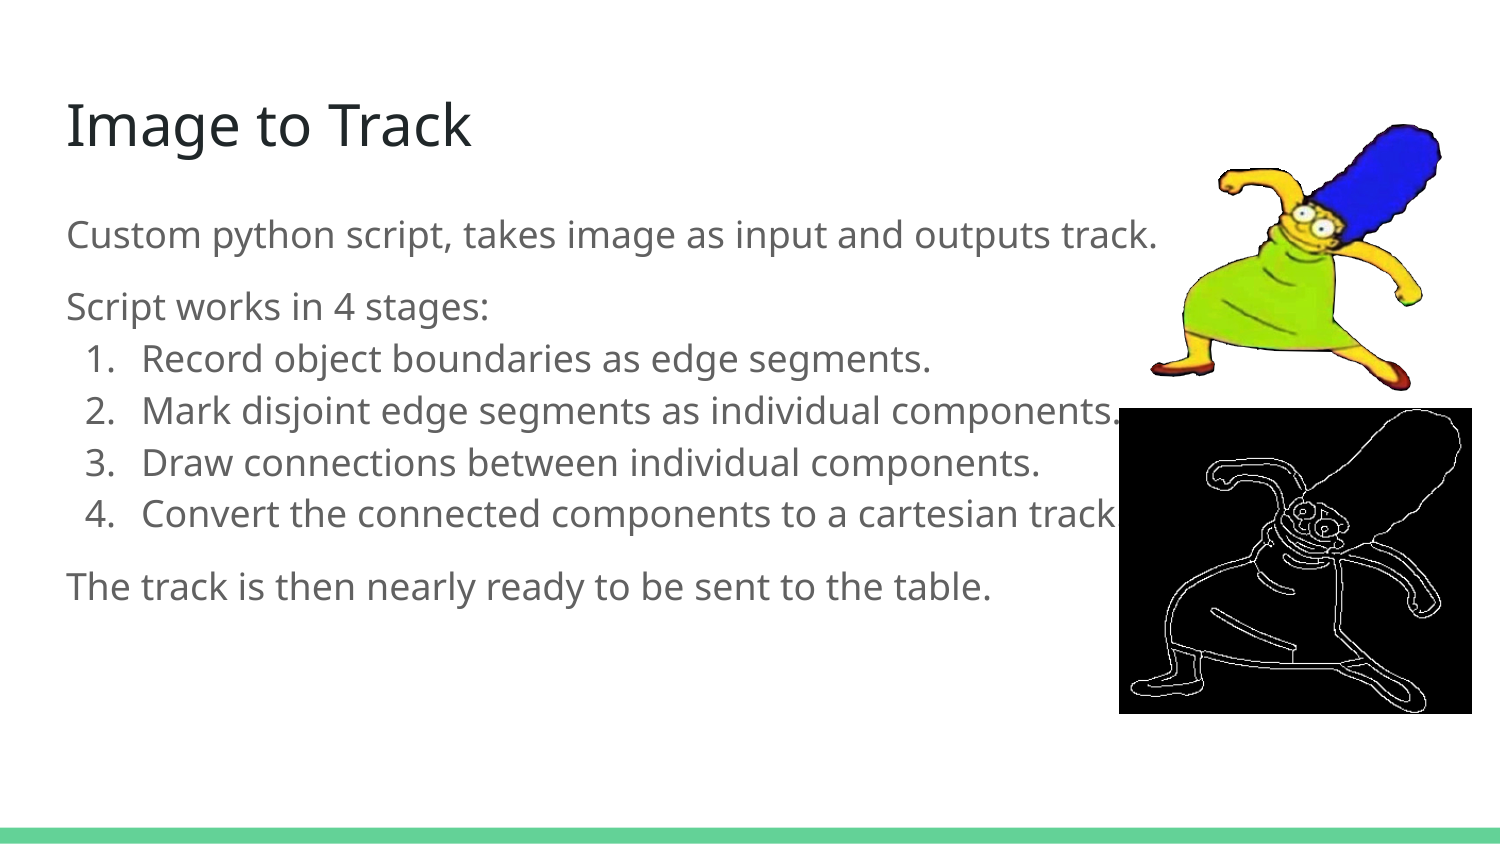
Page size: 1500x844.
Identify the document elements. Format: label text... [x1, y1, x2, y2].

picture [1139, 122, 1451, 393]
title Image to Track [51, 72, 1449, 167]
picture [1119, 408, 1472, 715]
list Custom python script, takes image as input and outputs track. Script works in 4 stages: Record object boundaries as edge segments. Mark disjoint edge segments as individual components. Draw connections between individual components. Convert the connected components to a cartesian track. The track is then nearly ready to be sent to the table. [51, 189, 1449, 750]
